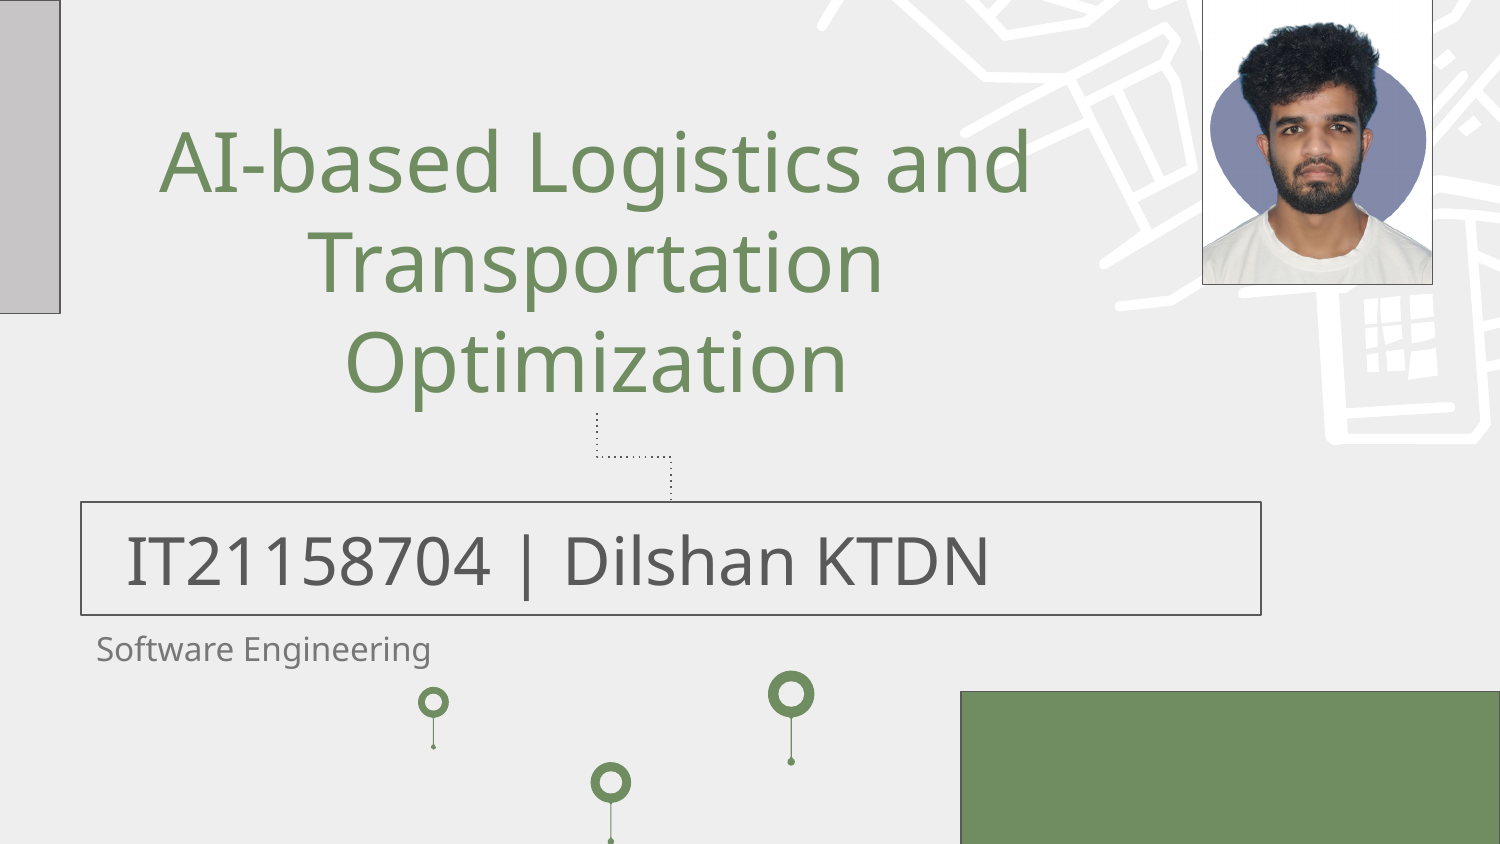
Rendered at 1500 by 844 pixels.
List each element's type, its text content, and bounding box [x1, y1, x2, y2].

picture [1202, 0, 1432, 284]
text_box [417, 670, 815, 844]
text_box Software Engineering [81, 614, 987, 682]
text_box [589, 420, 679, 495]
title AI-based Logistics and Transportation Optimization [81, 104, 1113, 414]
title IT21158704 | Dilshan KTDN [80, 501, 1262, 616]
